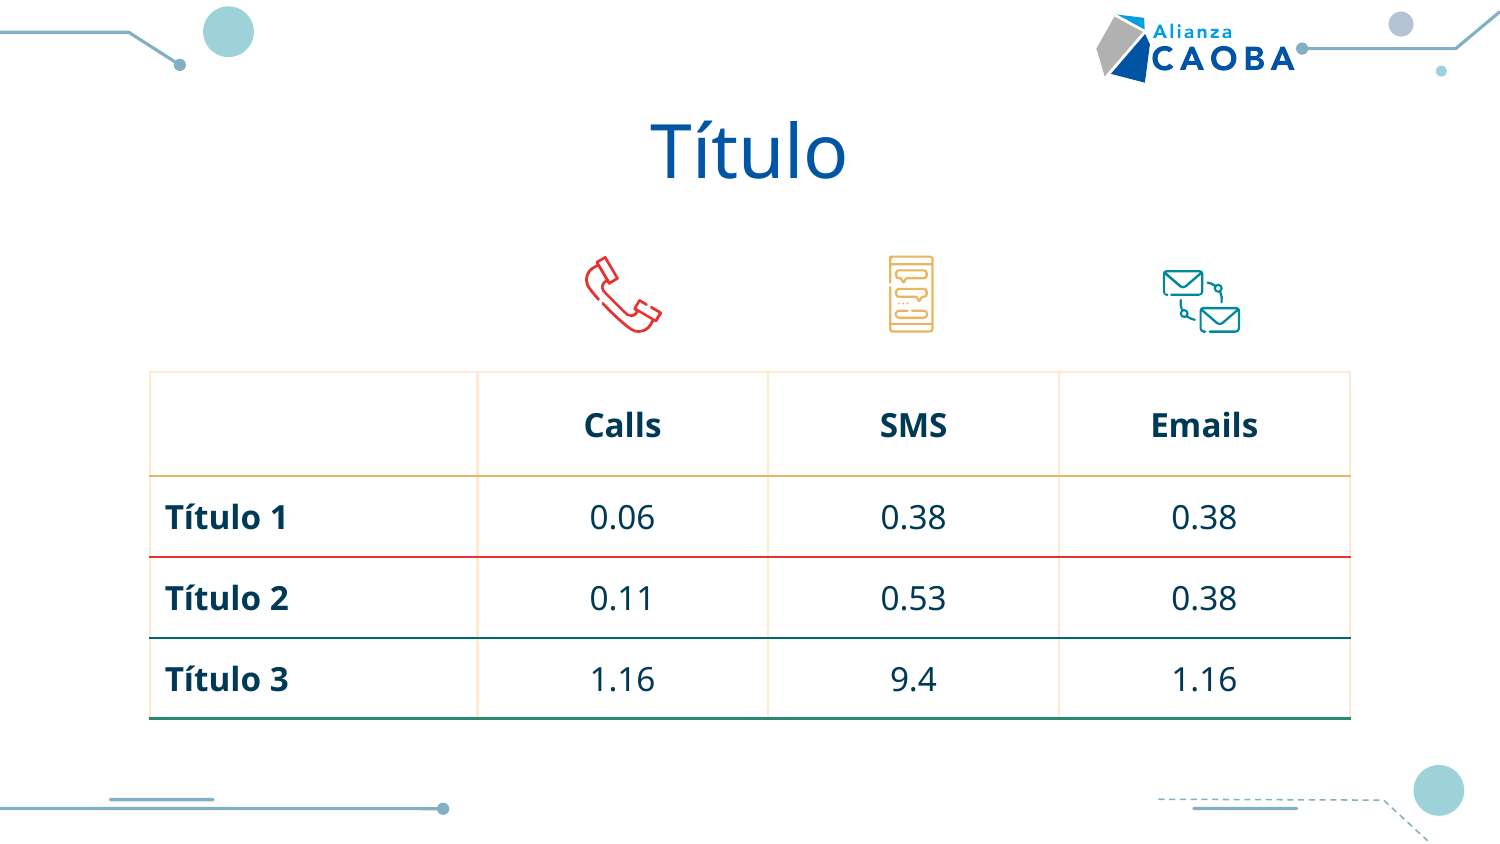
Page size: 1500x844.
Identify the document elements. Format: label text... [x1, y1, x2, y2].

table_header Calls [479, 373, 767, 475]
table_cell Título 2 [151, 558, 476, 637]
table_cell 0.38 [1060, 477, 1349, 556]
table_cell 0.38 [769, 477, 1058, 556]
text_box [585, 256, 663, 333]
table_header SMS [769, 373, 1058, 475]
table_cell 0.53 [769, 558, 1058, 637]
title Título [116, 88, 1383, 190]
table_cell 0.38 [1060, 558, 1349, 637]
table_header Emails [1060, 373, 1349, 475]
table_cell 1.16 [1060, 639, 1349, 717]
table_cell 1.16 [479, 639, 767, 717]
table_cell 0.11 [479, 558, 767, 637]
table_header [151, 373, 476, 475]
table_cell 9.4 [769, 639, 1058, 717]
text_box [888, 255, 934, 333]
table_cell 0.06 [479, 477, 767, 556]
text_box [1162, 269, 1241, 334]
table_cell Título 3 [151, 639, 476, 717]
table_cell Título 1 [151, 477, 476, 556]
picture [1096, 14, 1295, 83]
